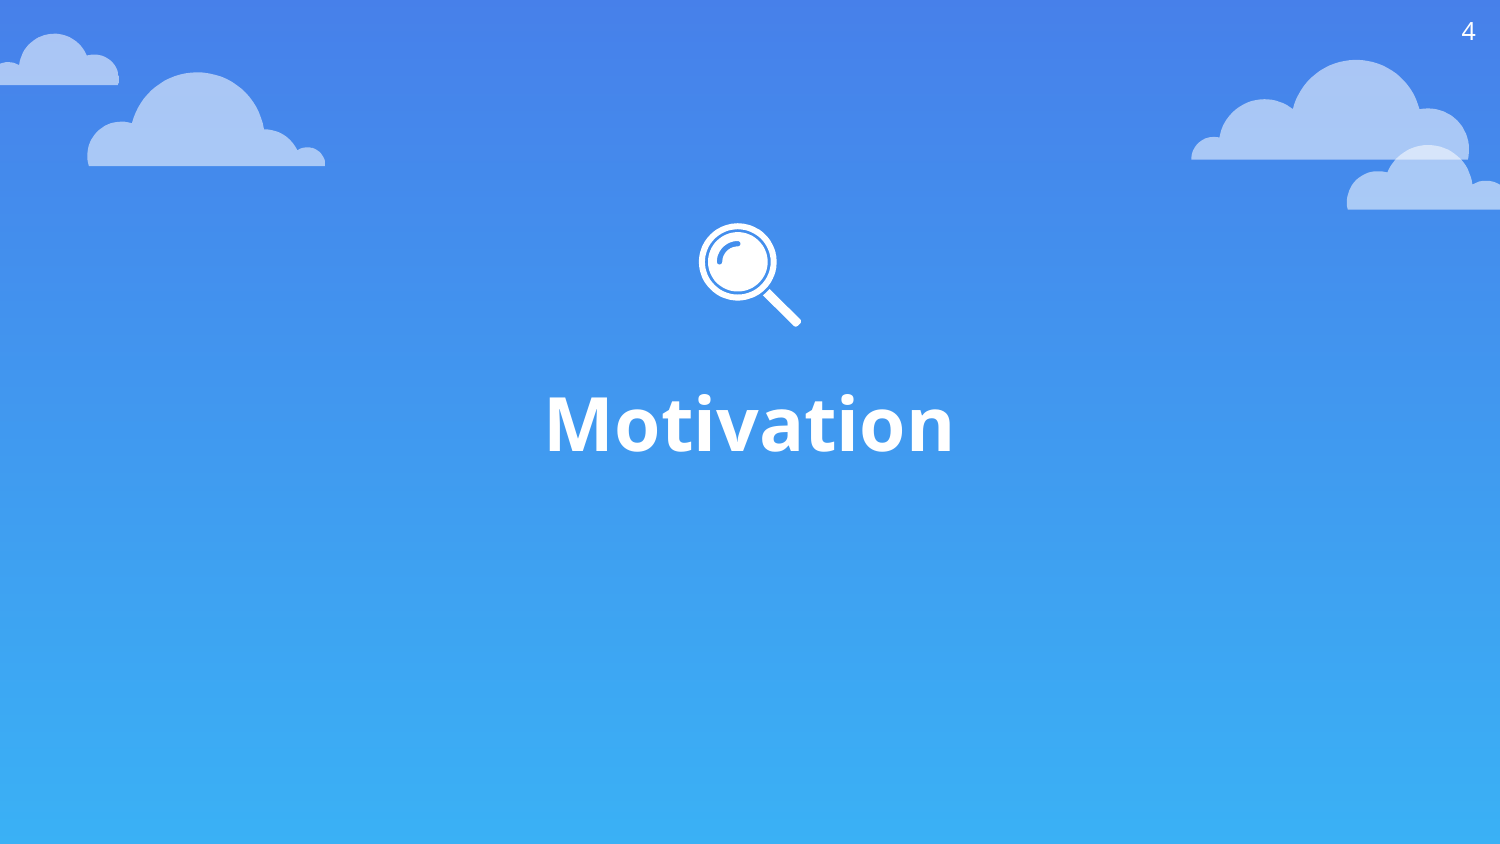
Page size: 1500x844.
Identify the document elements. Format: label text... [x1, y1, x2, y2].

text_box Motivation [275, 326, 1225, 517]
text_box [698, 222, 802, 327]
slide_number 4 [1400, 0, 1491, 65]
